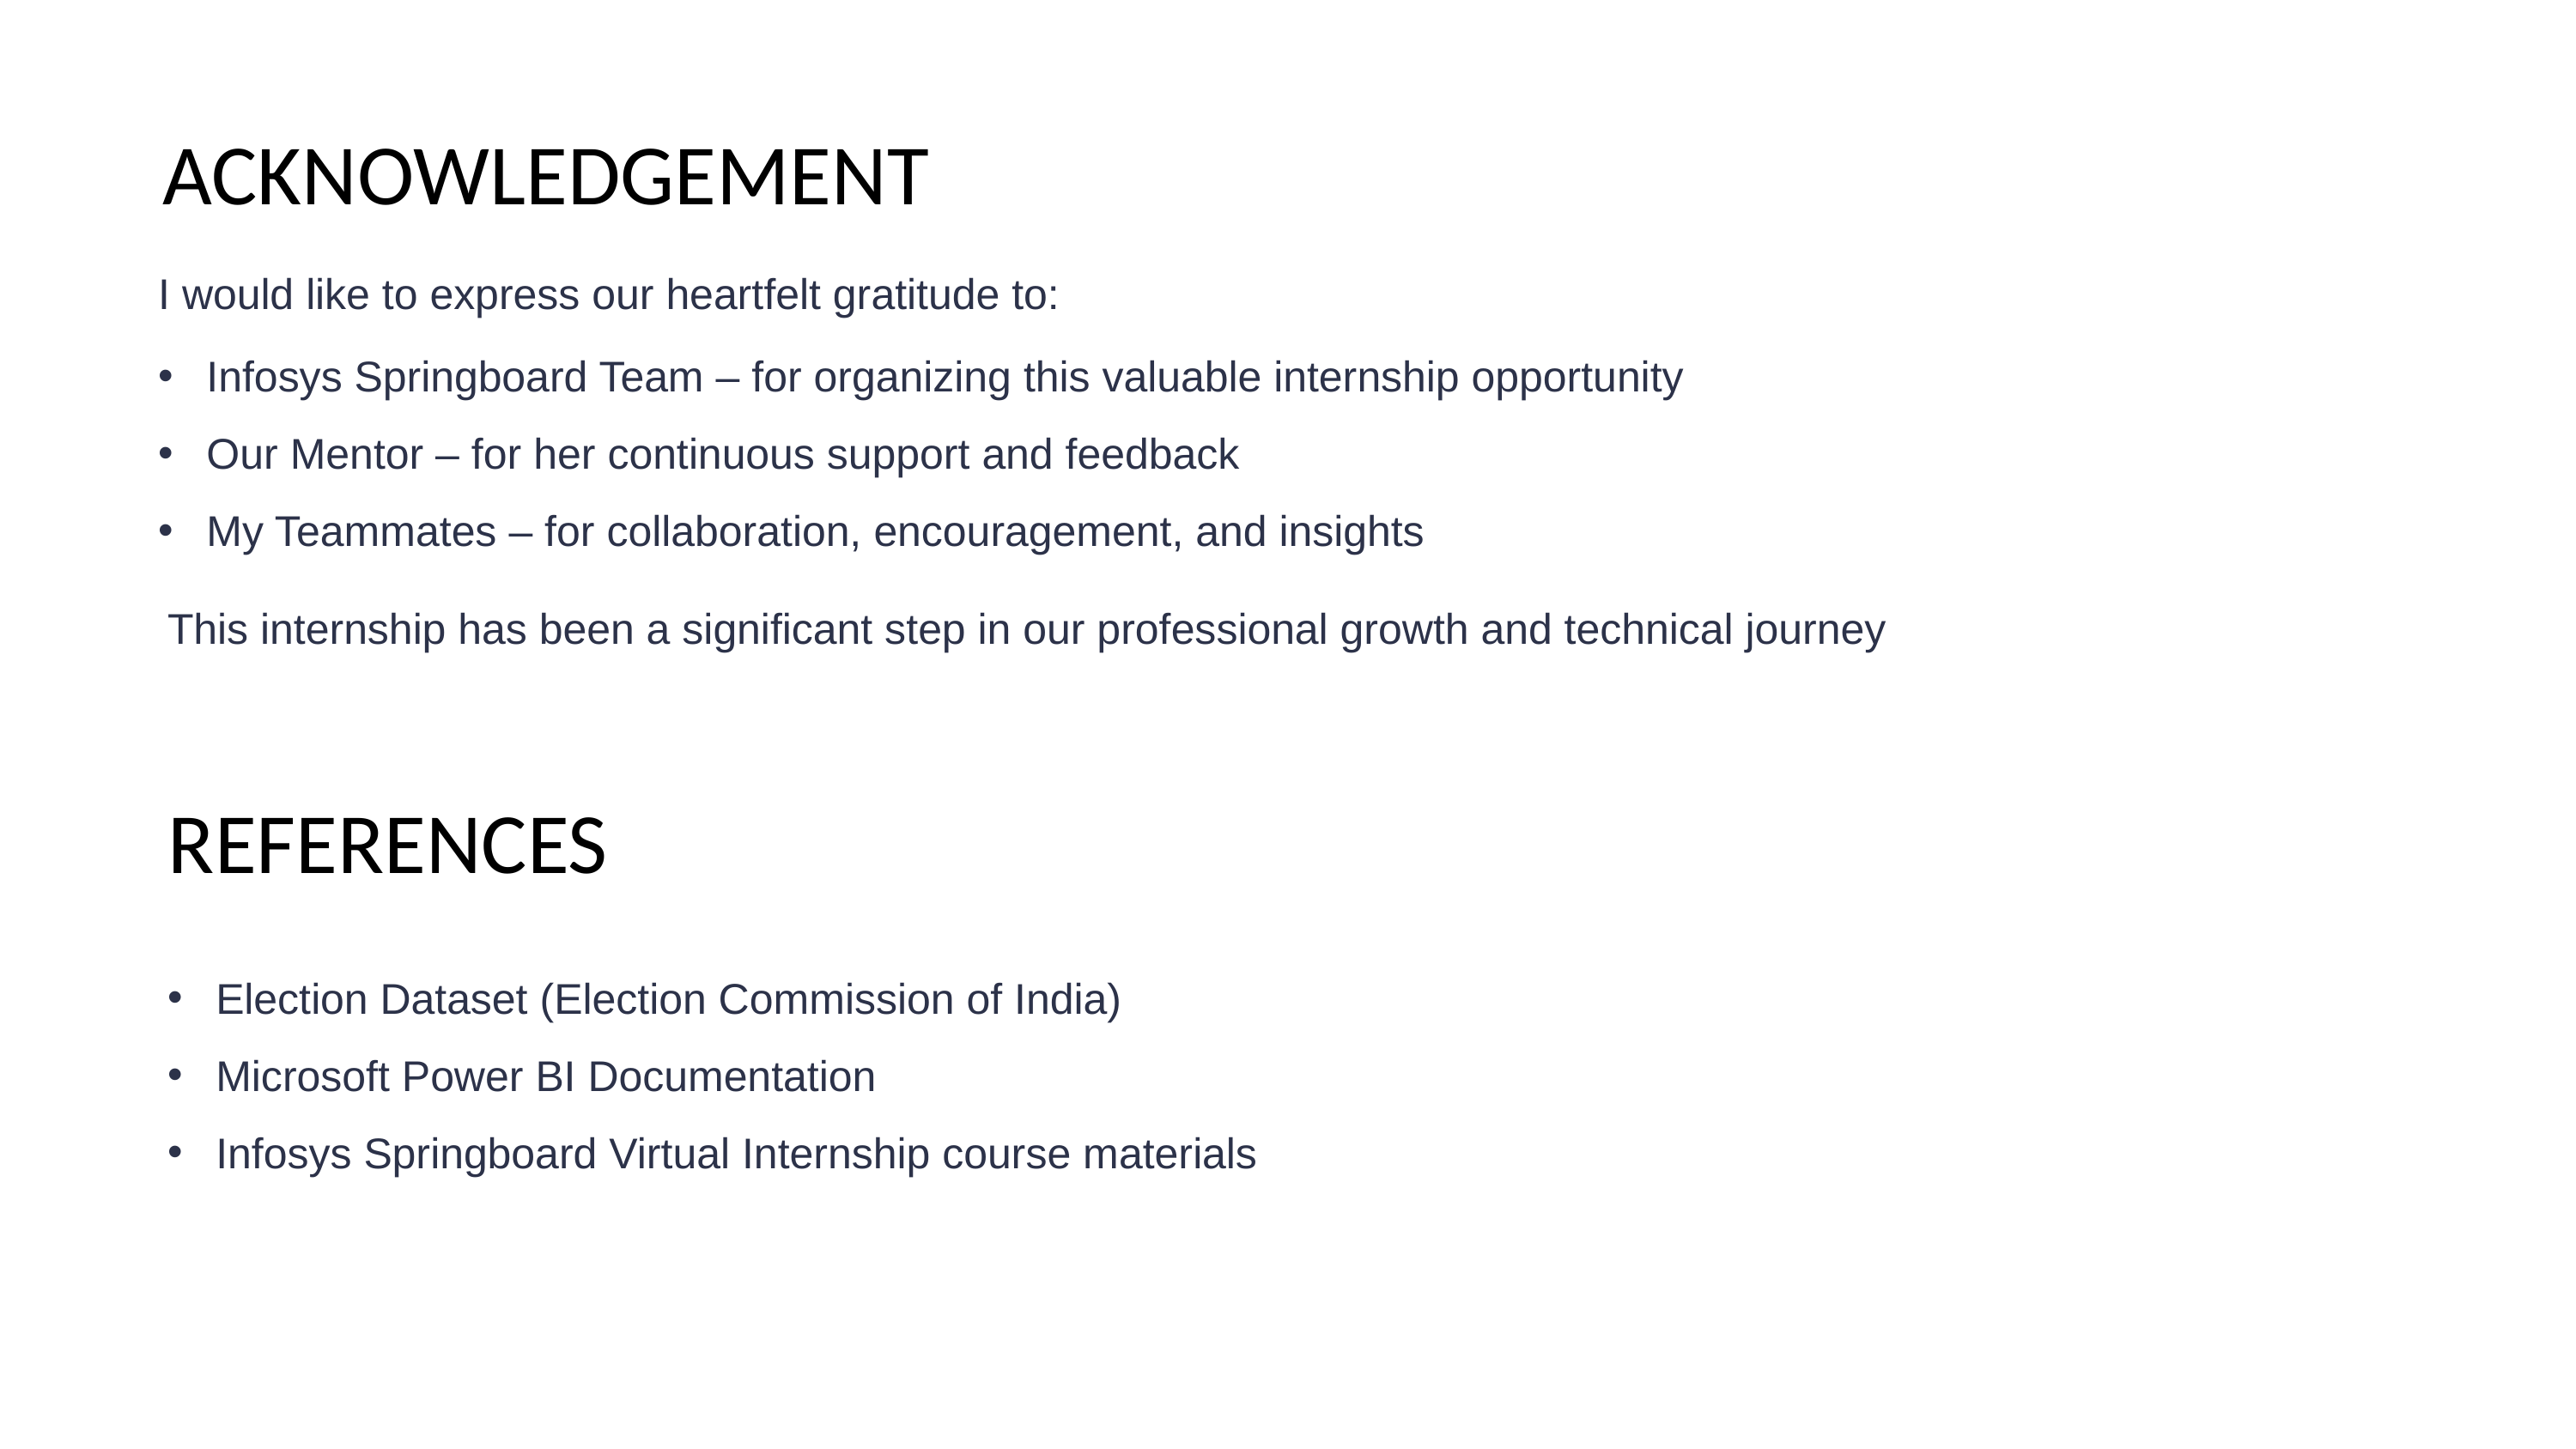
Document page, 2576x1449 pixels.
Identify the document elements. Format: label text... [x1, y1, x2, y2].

text_box Election Dataset (Election Commission of India) Microsoft Power BI Documentation Infosys Springboard Virtual Internship course materials [155, 938, 1443, 1184]
text_box ACKNOWLEDGEMENT [149, 112, 1438, 228]
text_box REFERENCES [155, 781, 1443, 897]
text_box Infosys Springboard Team – for organizing this valuable internship opportunity Our Mentor – for her continuous support and feedback My Teammates – for collaboration, encouragement, and insights [145, 317, 1836, 562]
text_box This internship has been a significant step in our professional growth and technical journey [155, 595, 1909, 659]
text_box I would like to express our heartfelt gratitude to: [145, 252, 1434, 317]
